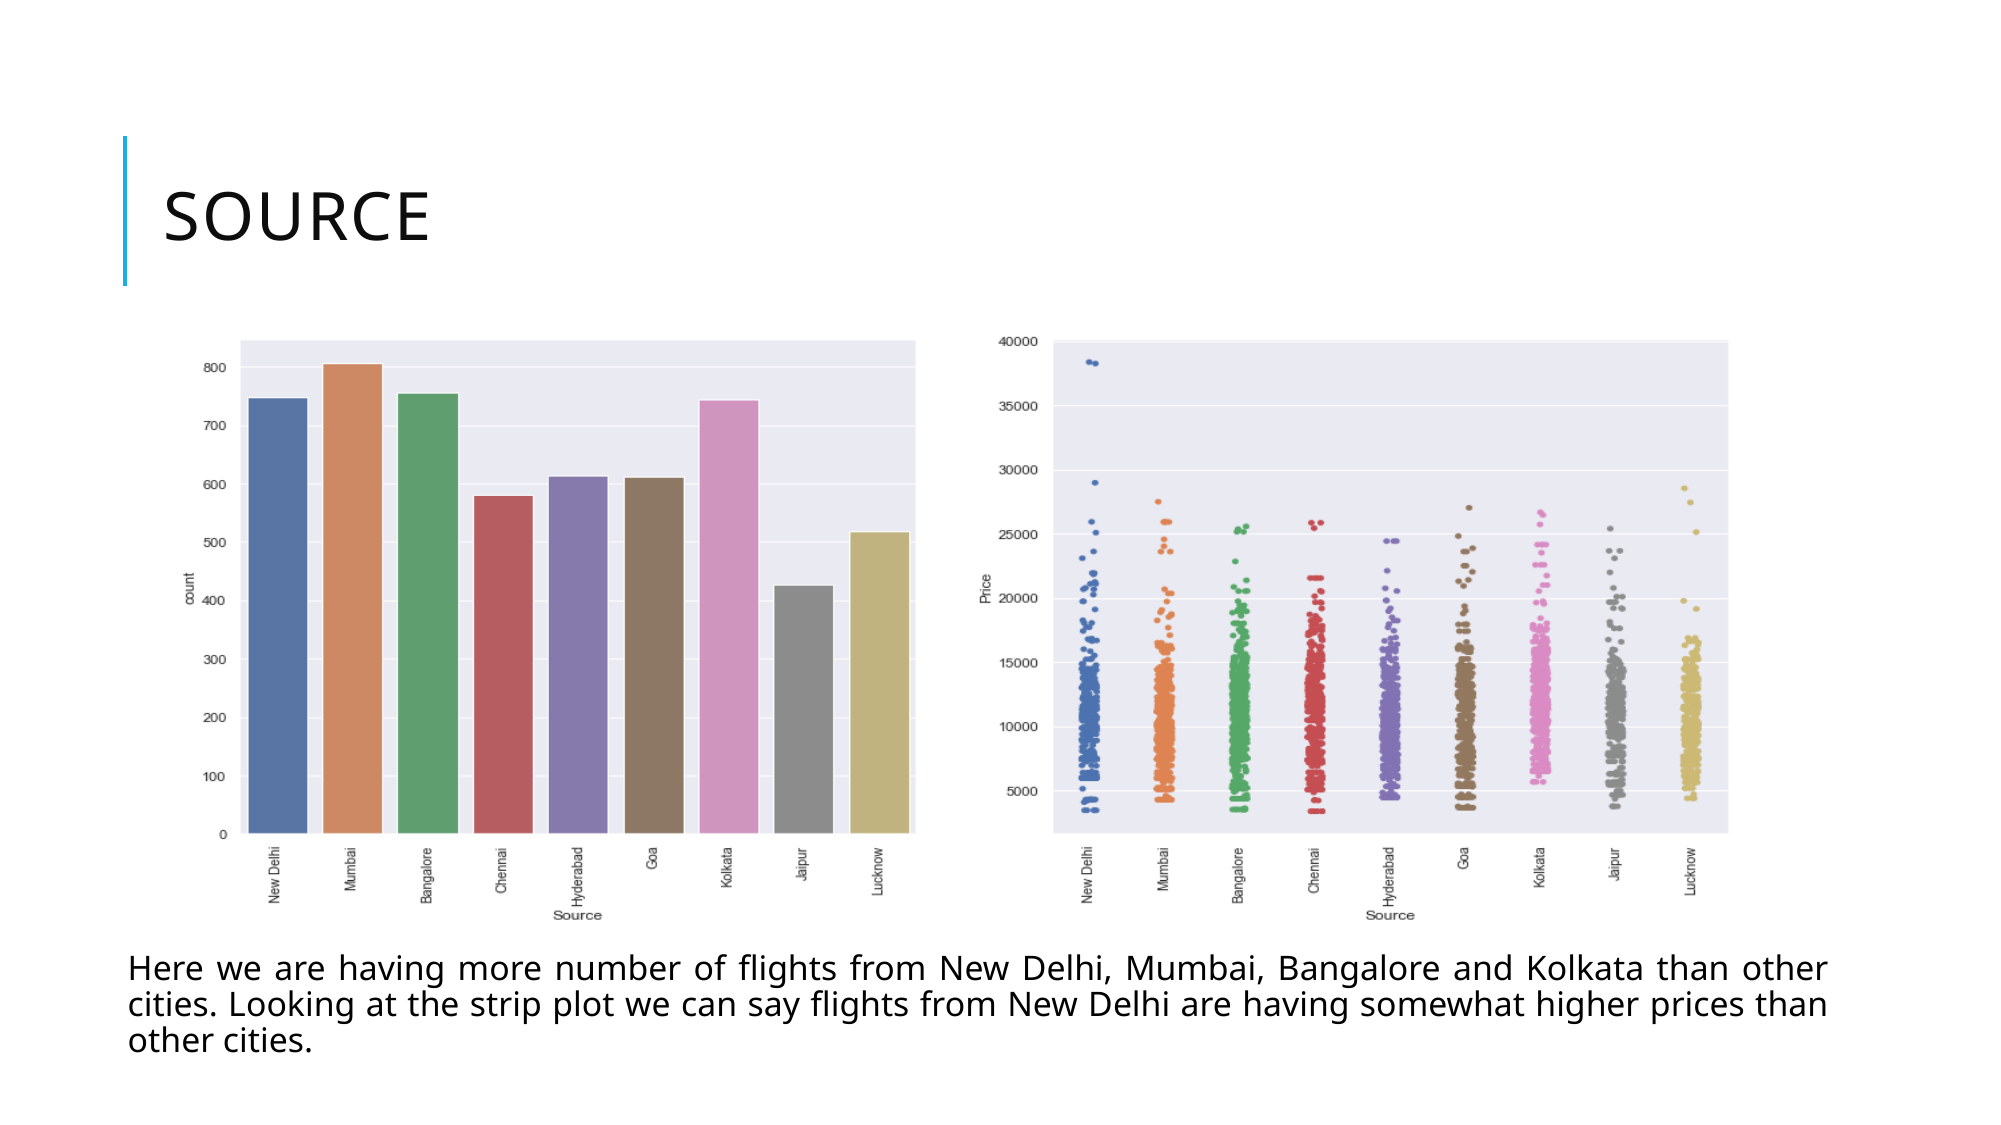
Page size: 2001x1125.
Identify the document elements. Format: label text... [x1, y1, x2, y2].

list Here we are having more number of flights from New Delhi, Mumbai, Bangalore and Kolkata than other cities. Looking at the strip plot we can say flights from New Delhi are having somewhat higher prices than other cities. [106, 943, 1837, 1068]
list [174, 328, 1738, 930]
title Source [148, 127, 1904, 315]
